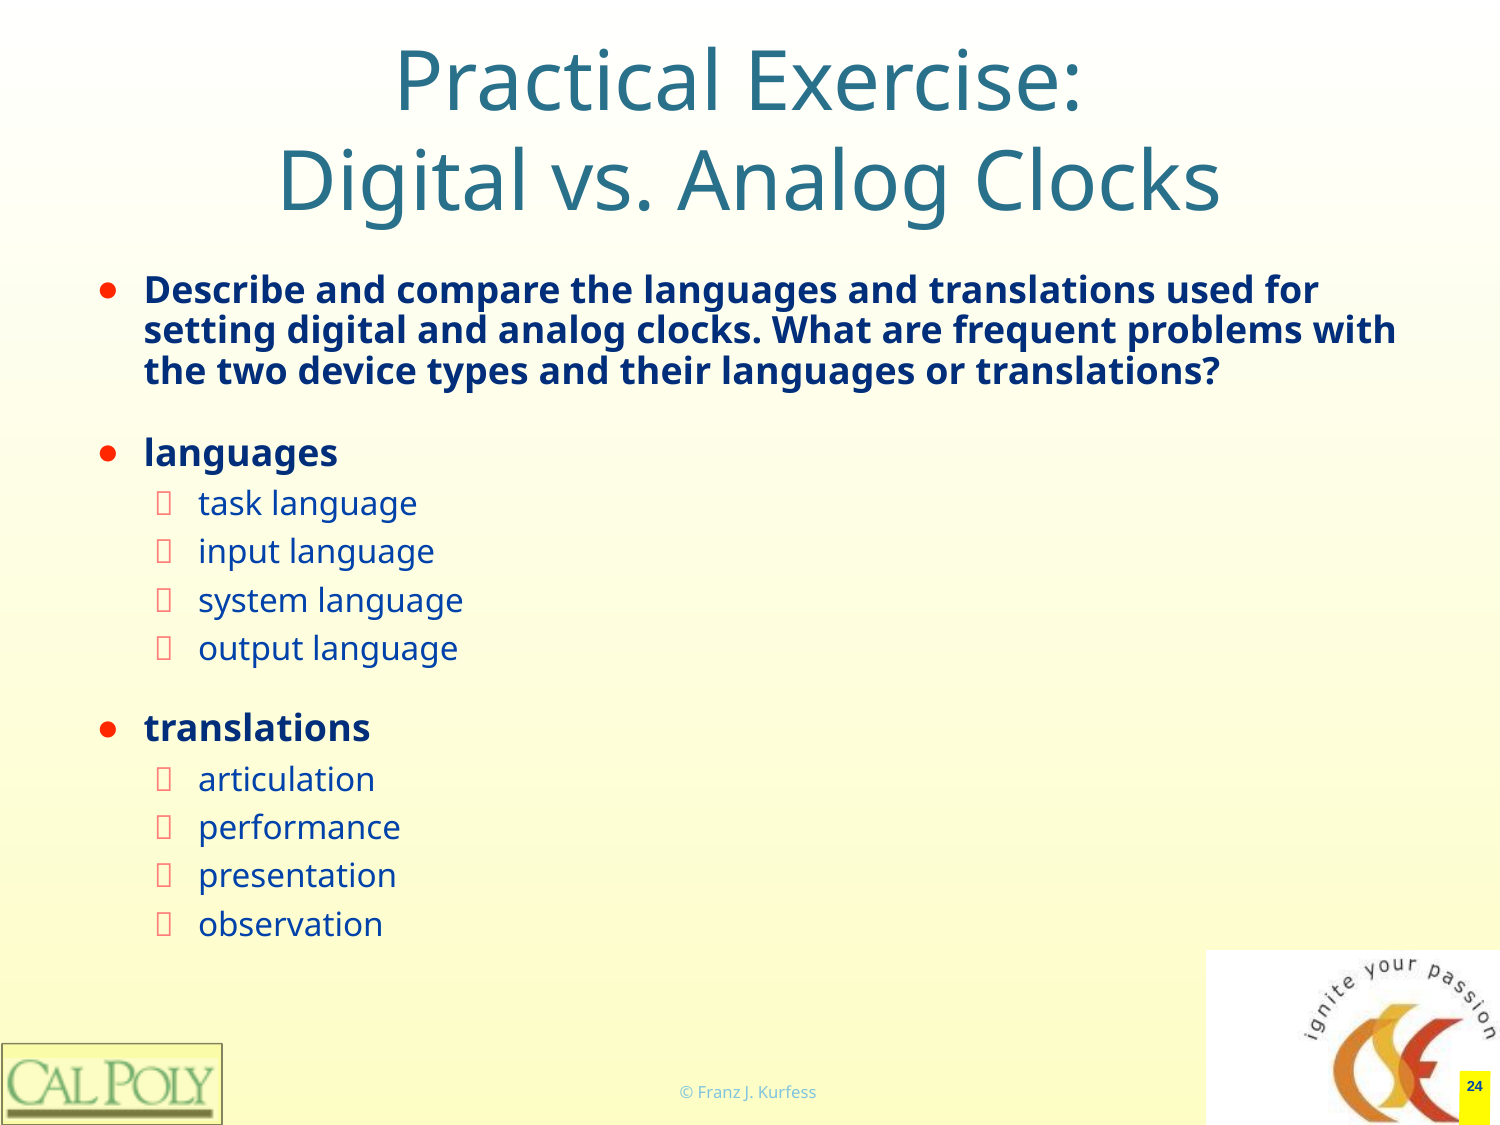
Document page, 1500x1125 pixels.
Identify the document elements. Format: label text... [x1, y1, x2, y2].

slide_number ‹#› [1459, 1070, 1491, 1125]
title Practical Exercise: Digital vs. Analog Clocks [90, 0, 1410, 255]
list Describe and compare the languages and translations used for setting digital and analog clocks. What are frequent problems with the two device types and their languages or translations? languages task language input language system language output language translations articulation performance presentation observation [90, 264, 1410, 1048]
picture [1206, 950, 1500, 1125]
